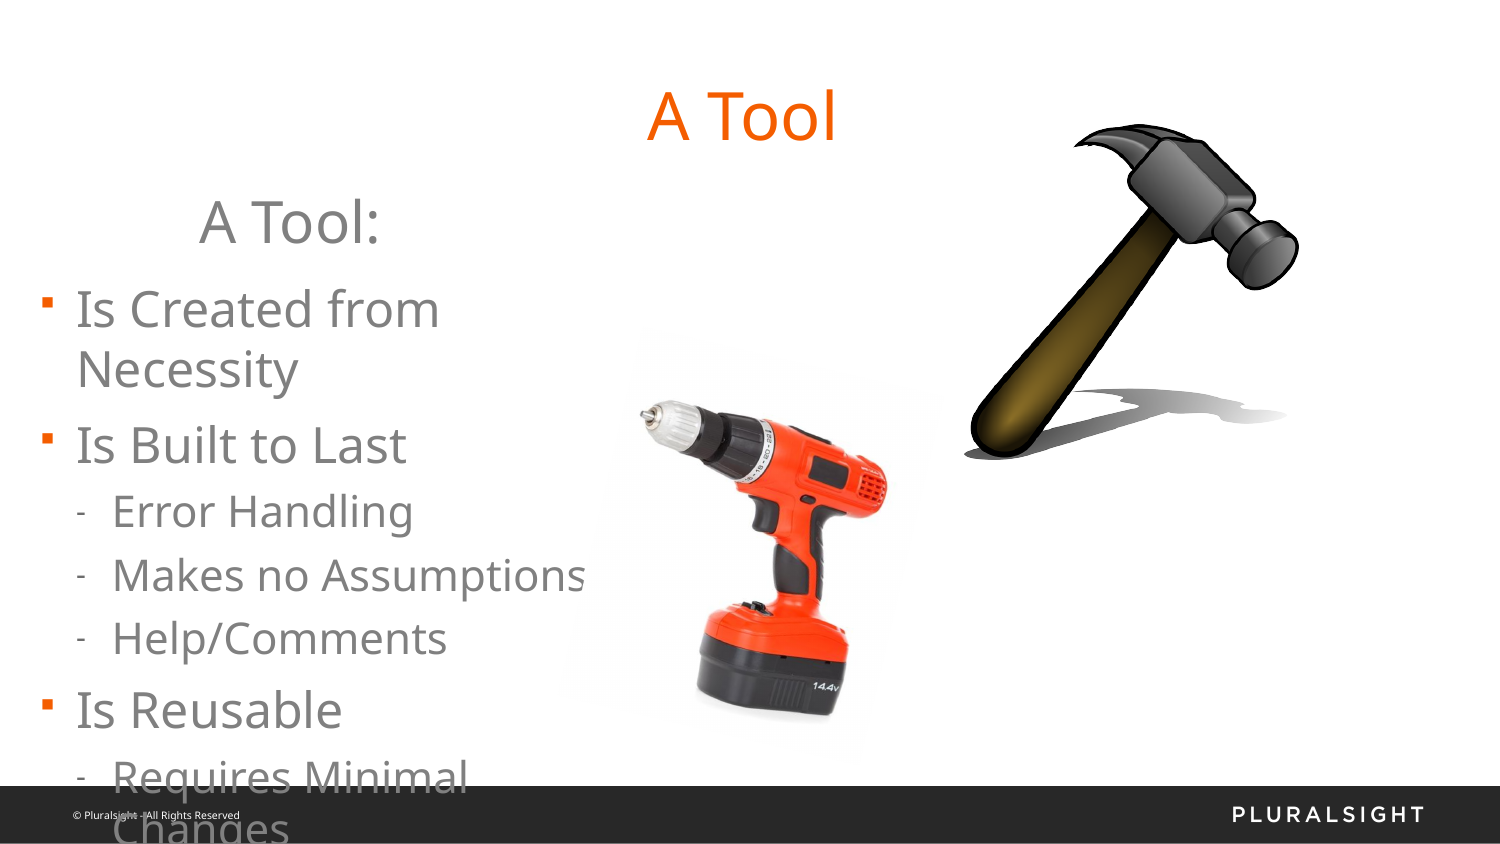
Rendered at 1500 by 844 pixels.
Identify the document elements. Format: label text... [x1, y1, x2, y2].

title A Tool [74, 23, 1427, 217]
list A Tool: [135, 217, 446, 278]
picture [964, 123, 1299, 461]
picture [1230, 804, 1426, 825]
picture [558, 327, 943, 765]
list Is Created from Necessity Is Built to Last Error Handling Makes no Assumptions Help/Comments Is Reusable Requires Minimal Changes [39, 277, 589, 580]
